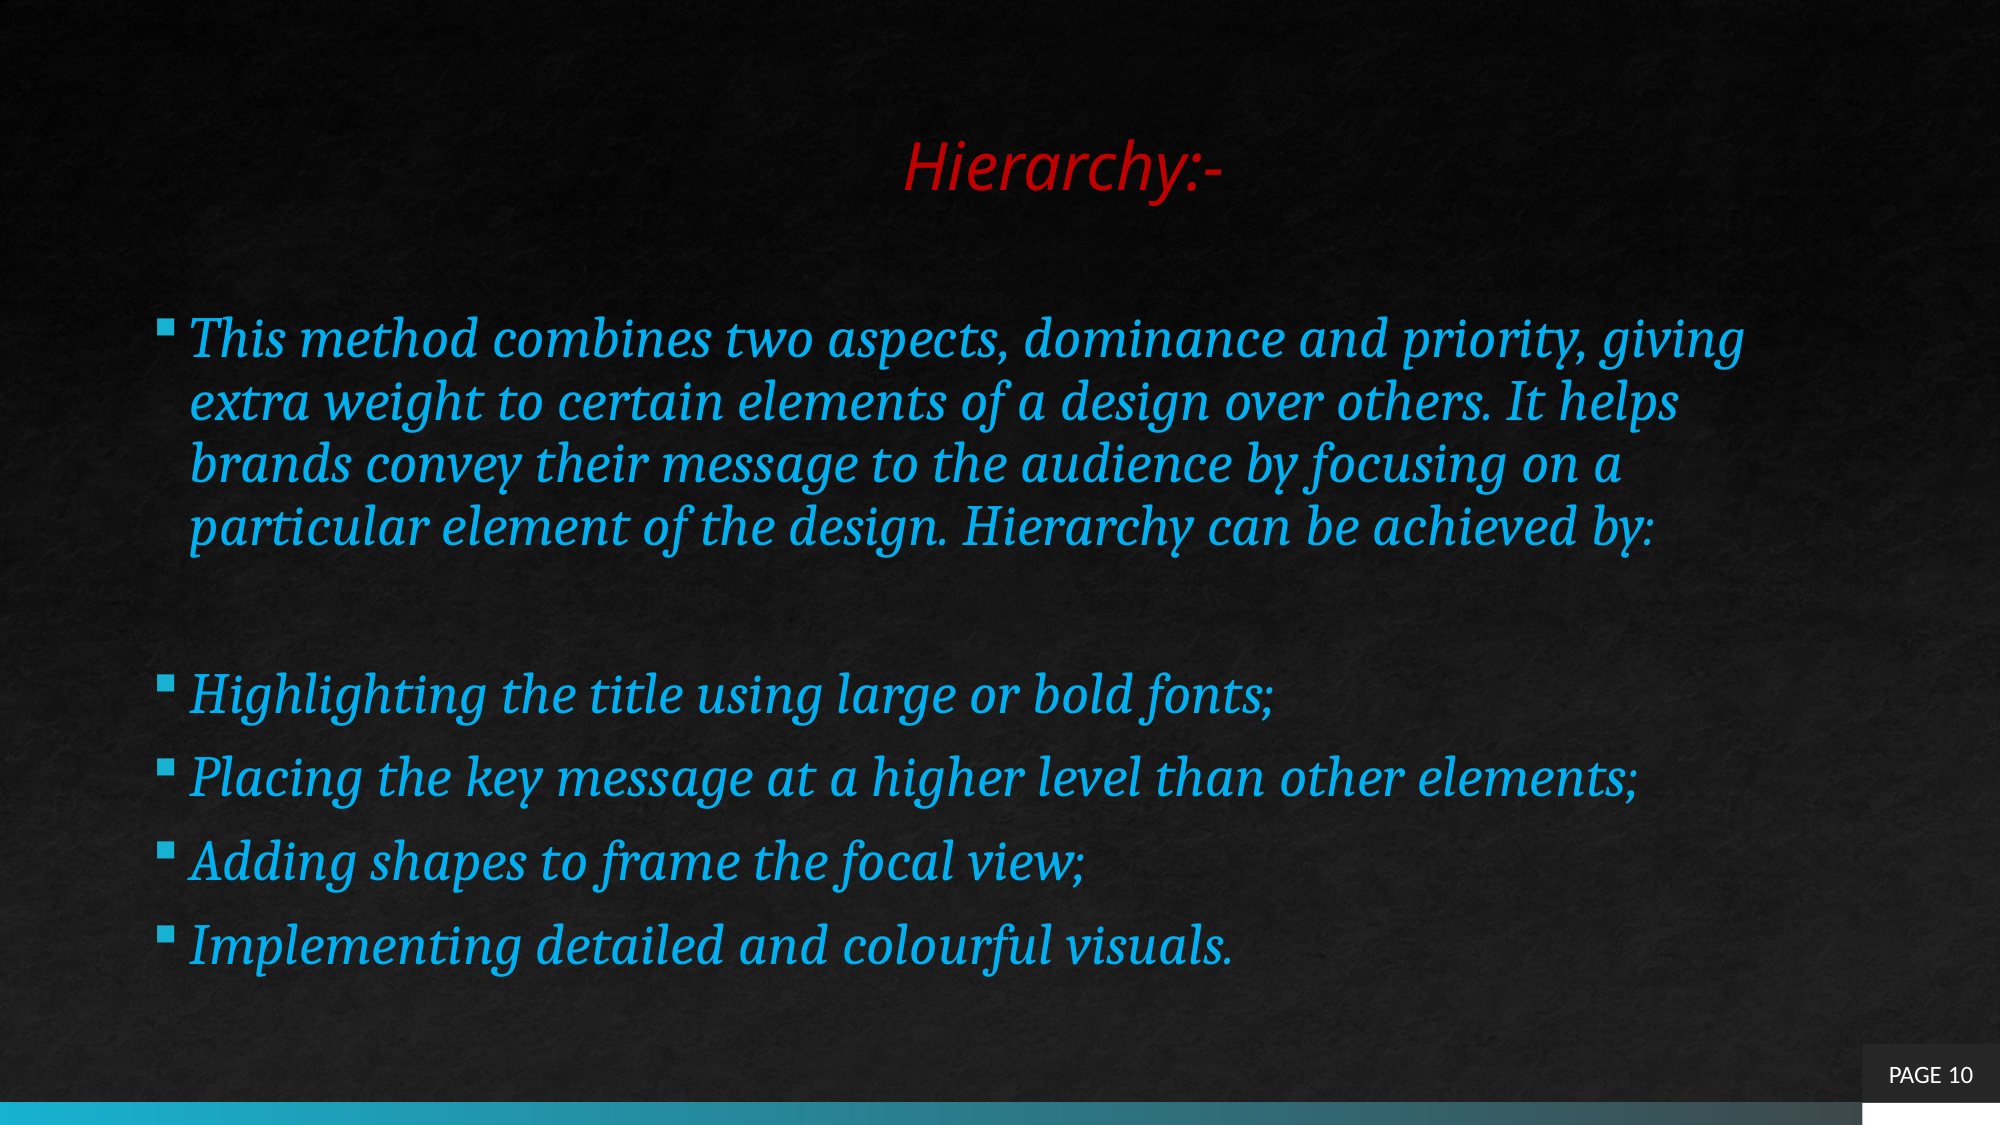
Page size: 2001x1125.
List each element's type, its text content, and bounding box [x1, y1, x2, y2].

list This method combines two aspects, dominance and priority, giving extra weight to certain elements of a design over others. It helps brands convey their message to the audience by focusing on a particular element of the design. Hierarchy can be achieved by: Highlighting the title using large or bold fonts; Placing the key message at a higher level than other elements; Adding shapes to frame the focal view; Implementing detailed and colourful visuals. [137, 299, 1863, 1014]
picture [0, 0, 2000, 1103]
slide_number PAGE 10 [1862, 1043, 2000, 1103]
title Hierarchy:- [137, 113, 1863, 224]
